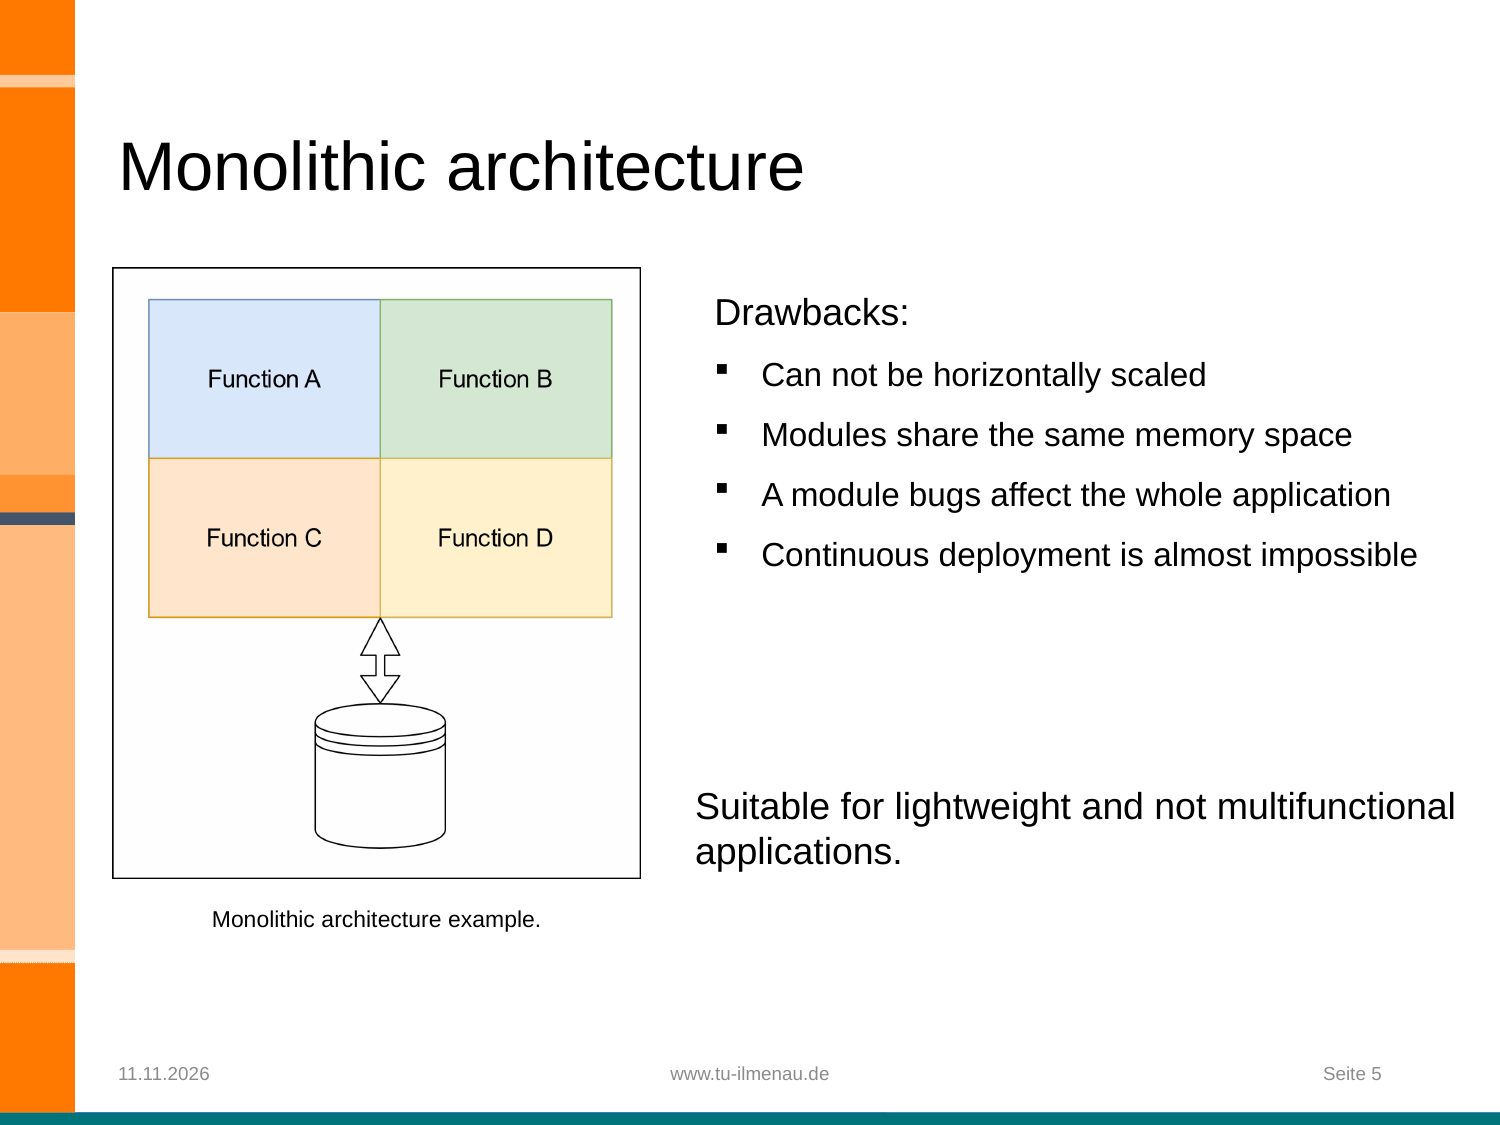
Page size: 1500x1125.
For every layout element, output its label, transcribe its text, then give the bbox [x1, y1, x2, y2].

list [112, 267, 641, 879]
footer www.tu-ilmenau.de [496, 1042, 1004, 1103]
text_box Drawbacks: Can not be horizontally scaled Modules share the same memory space A module bugs affect the whole application Continuous deployment is almost impossible [699, 258, 1444, 581]
slide_number Seite 5 [1059, 1042, 1397, 1103]
text_box Suitable for lightweight and not multifunctional applications. [680, 775, 1496, 880]
text_box Monolithic architecture example. [197, 897, 557, 940]
title Monolithic architecture [103, 59, 1397, 278]
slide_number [103, 1042, 441, 1103]
